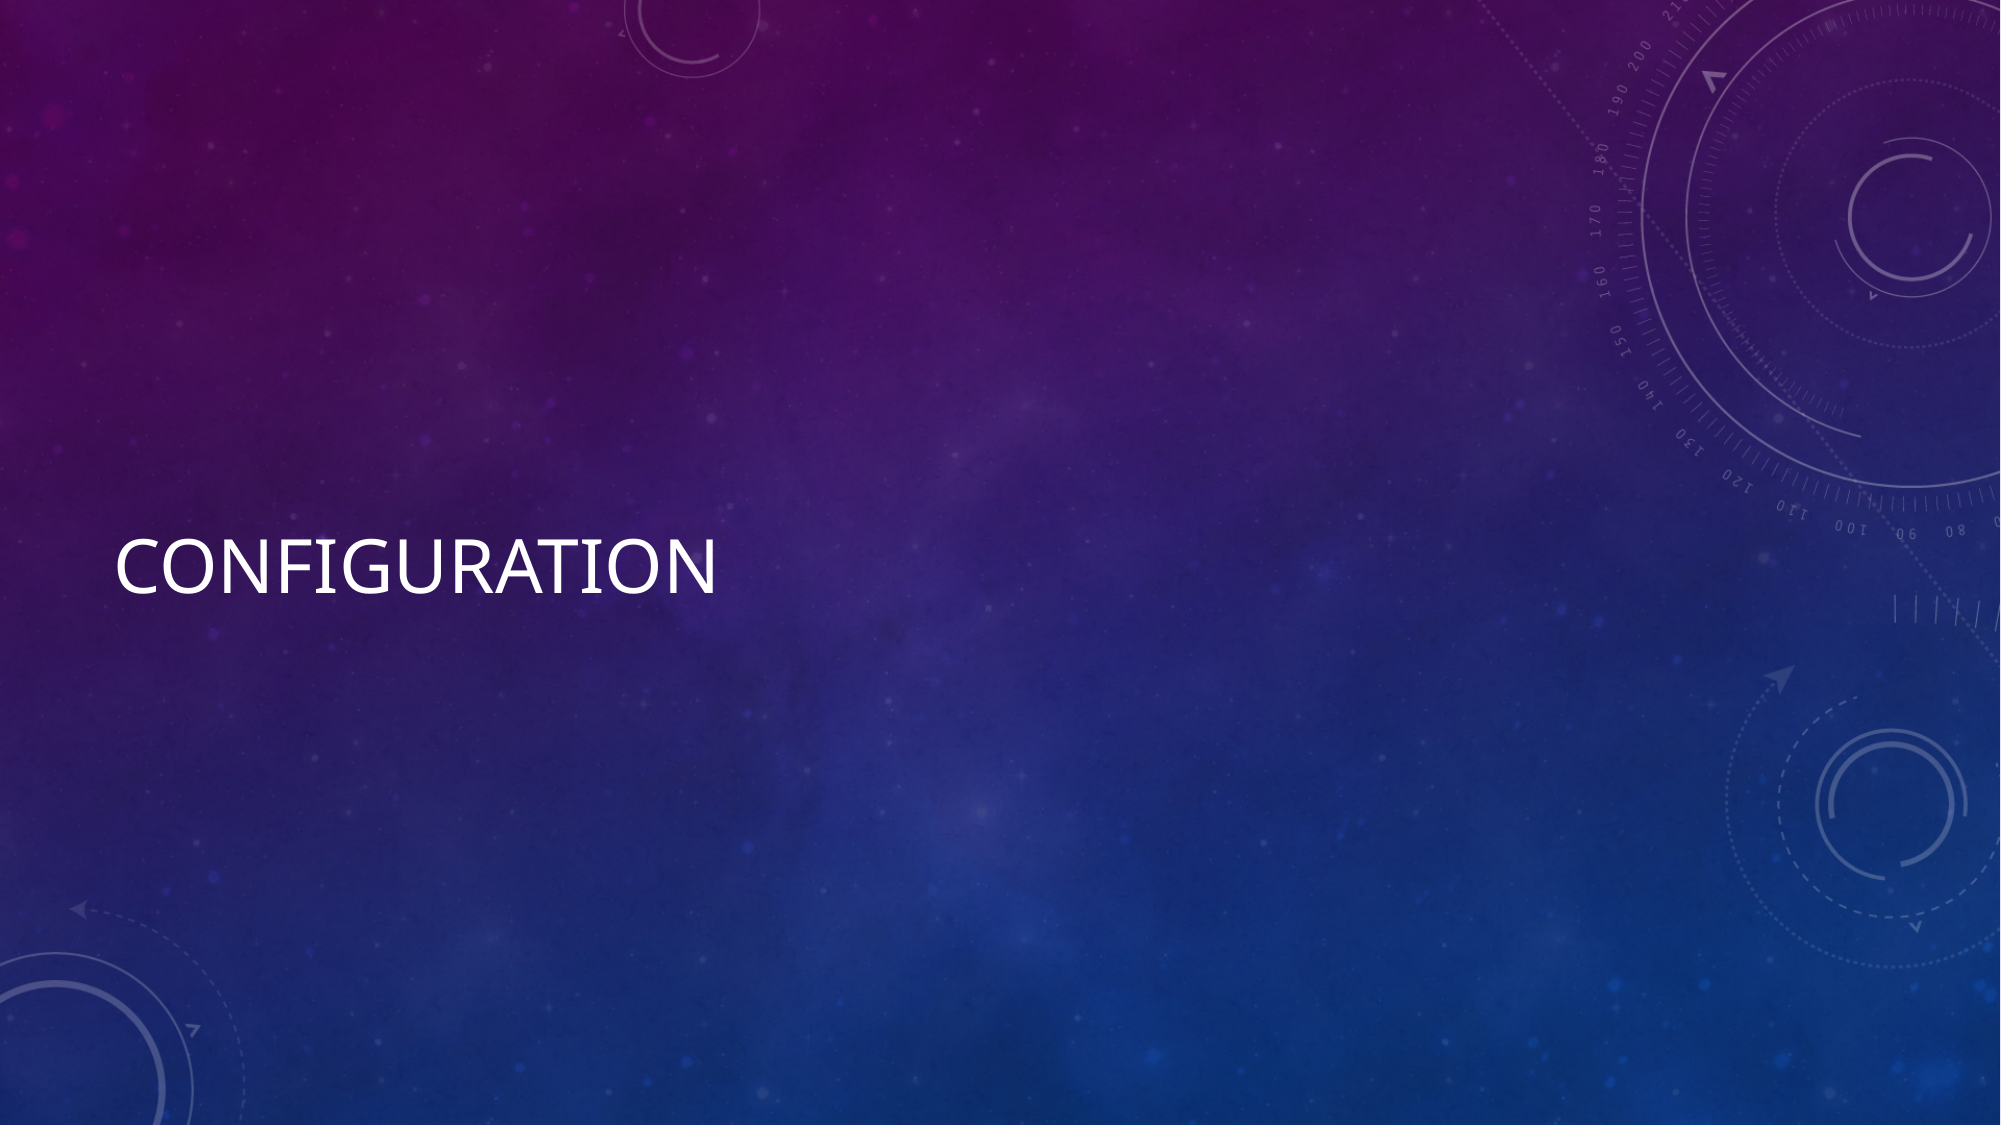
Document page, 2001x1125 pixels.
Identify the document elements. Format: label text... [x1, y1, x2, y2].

title Configuration [98, 444, 1761, 684]
picture [0, 0, 2001, 1125]
